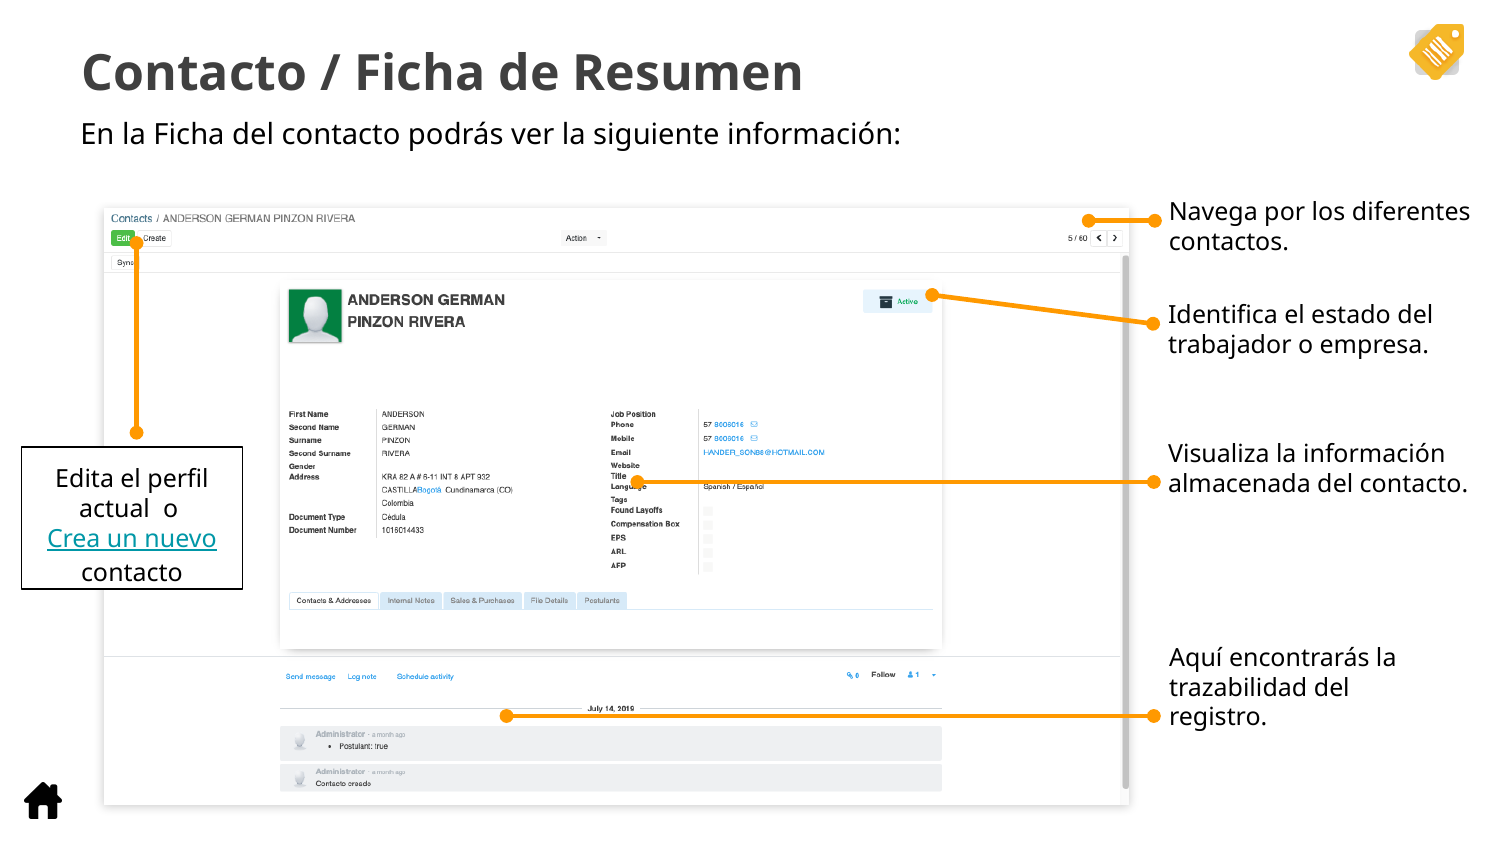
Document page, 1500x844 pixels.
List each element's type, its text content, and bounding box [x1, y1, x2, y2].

text_box Identifica el estado del trabajador o empresa. [1153, 283, 1488, 364]
text_box Navega por los diferentes contactos. [1153, 180, 1489, 261]
picture [103, 207, 1129, 806]
text_box Contacto / Ficha de Resumen [66, 25, 1329, 100]
text_box Edita el perfil actual o Crea un nuevo contacto [21, 447, 98, 589]
picture [1409, 24, 1464, 80]
picture [24, 782, 62, 820]
text_box En la Ficha del contacto podrás ver la siguiente información: [65, 100, 1389, 180]
text_box Aquí encontrarás la trazabilidad del registro. [1154, 626, 1440, 757]
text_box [931, 294, 1154, 325]
text_box Visualiza la información almacenada del contacto. [1153, 422, 1488, 553]
